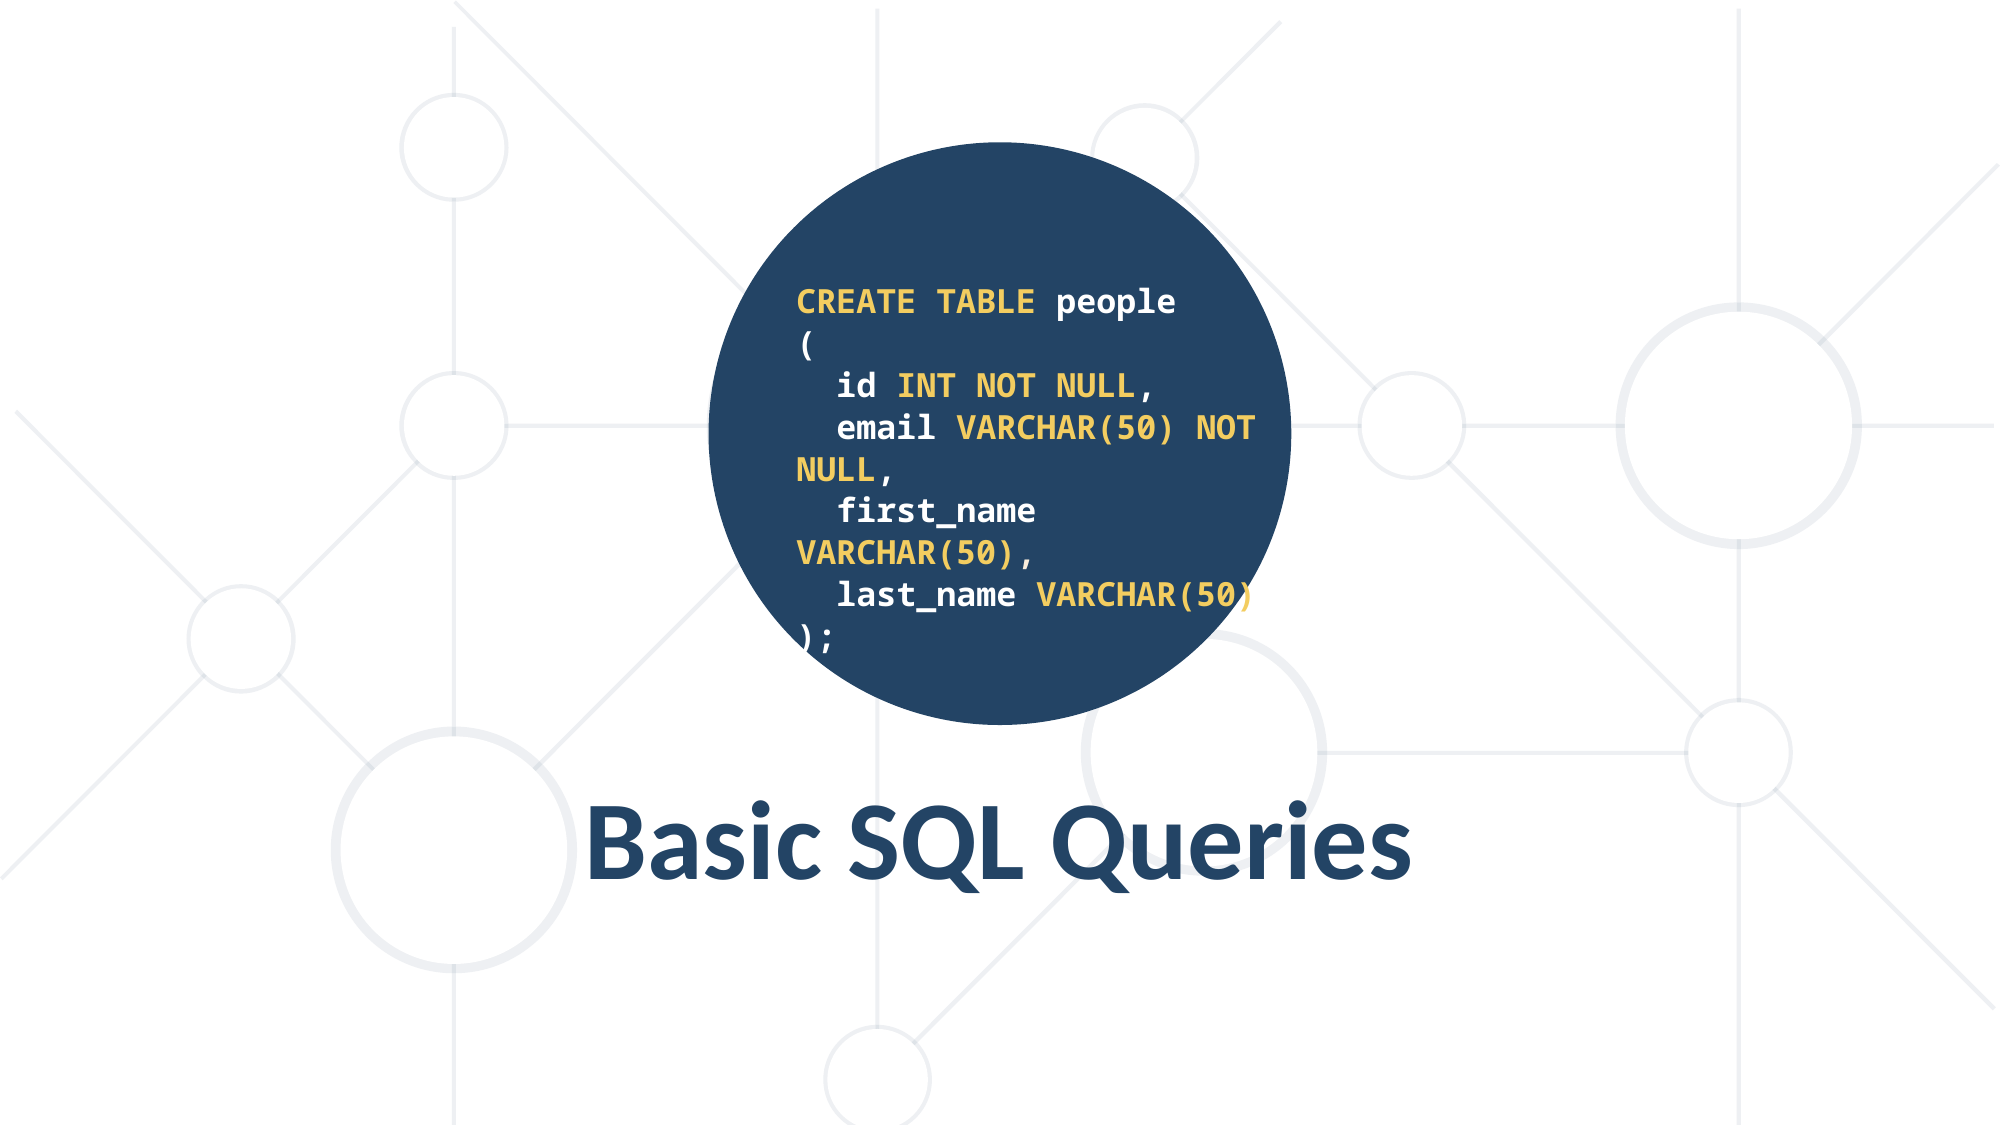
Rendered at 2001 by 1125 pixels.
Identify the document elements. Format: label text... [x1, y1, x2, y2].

title Basic SQL Queries [100, 771, 1900, 898]
text_box CREATE TABLE people ( id INT NOT NULL, email VARCHAR(50) NOT NULL, first_name VARCHAR(50), last_name VARCHAR(50) ); [781, 270, 1282, 663]
